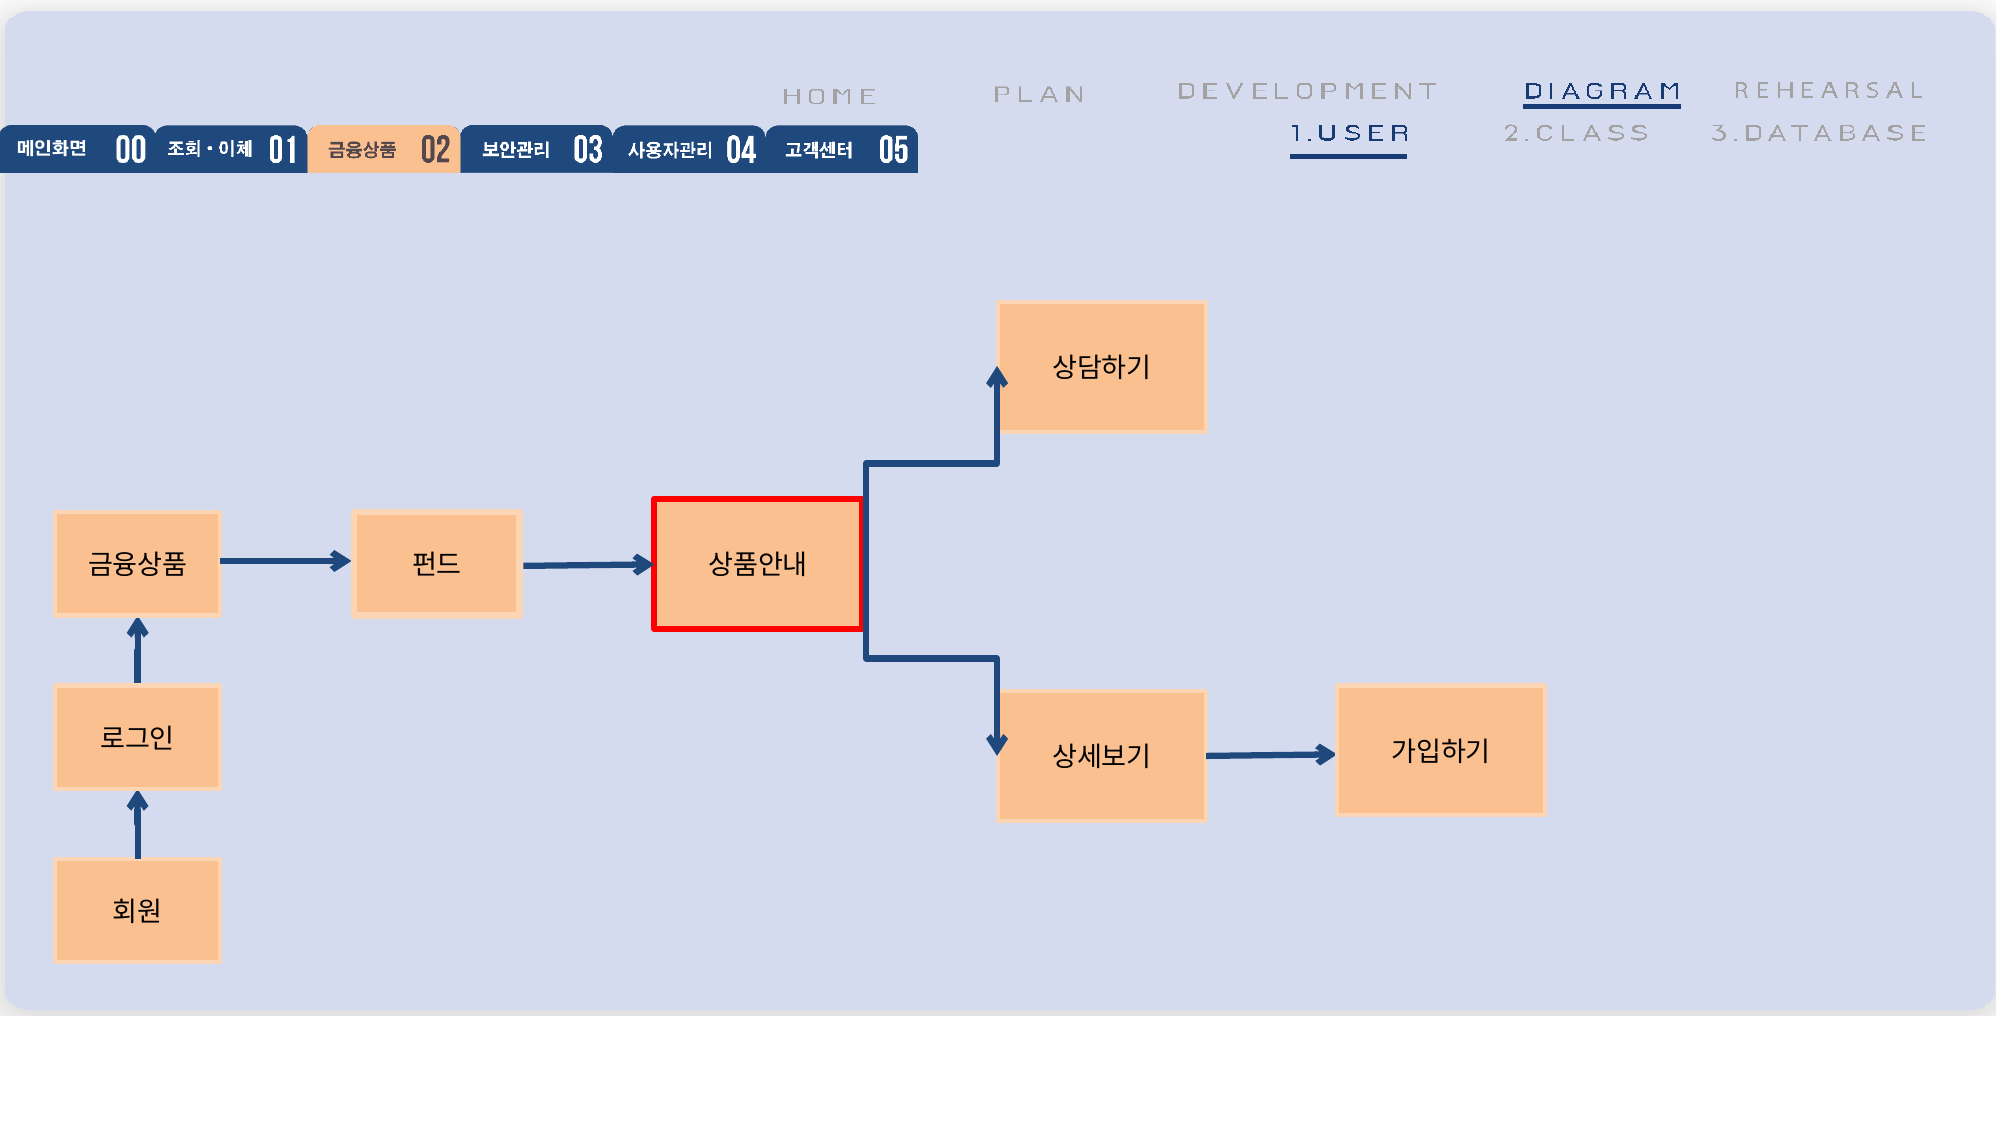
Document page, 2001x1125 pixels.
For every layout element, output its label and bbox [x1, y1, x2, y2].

picture [0, 0, 1997, 1016]
text_box [865, 365, 998, 757]
text_box [54, 512, 221, 963]
